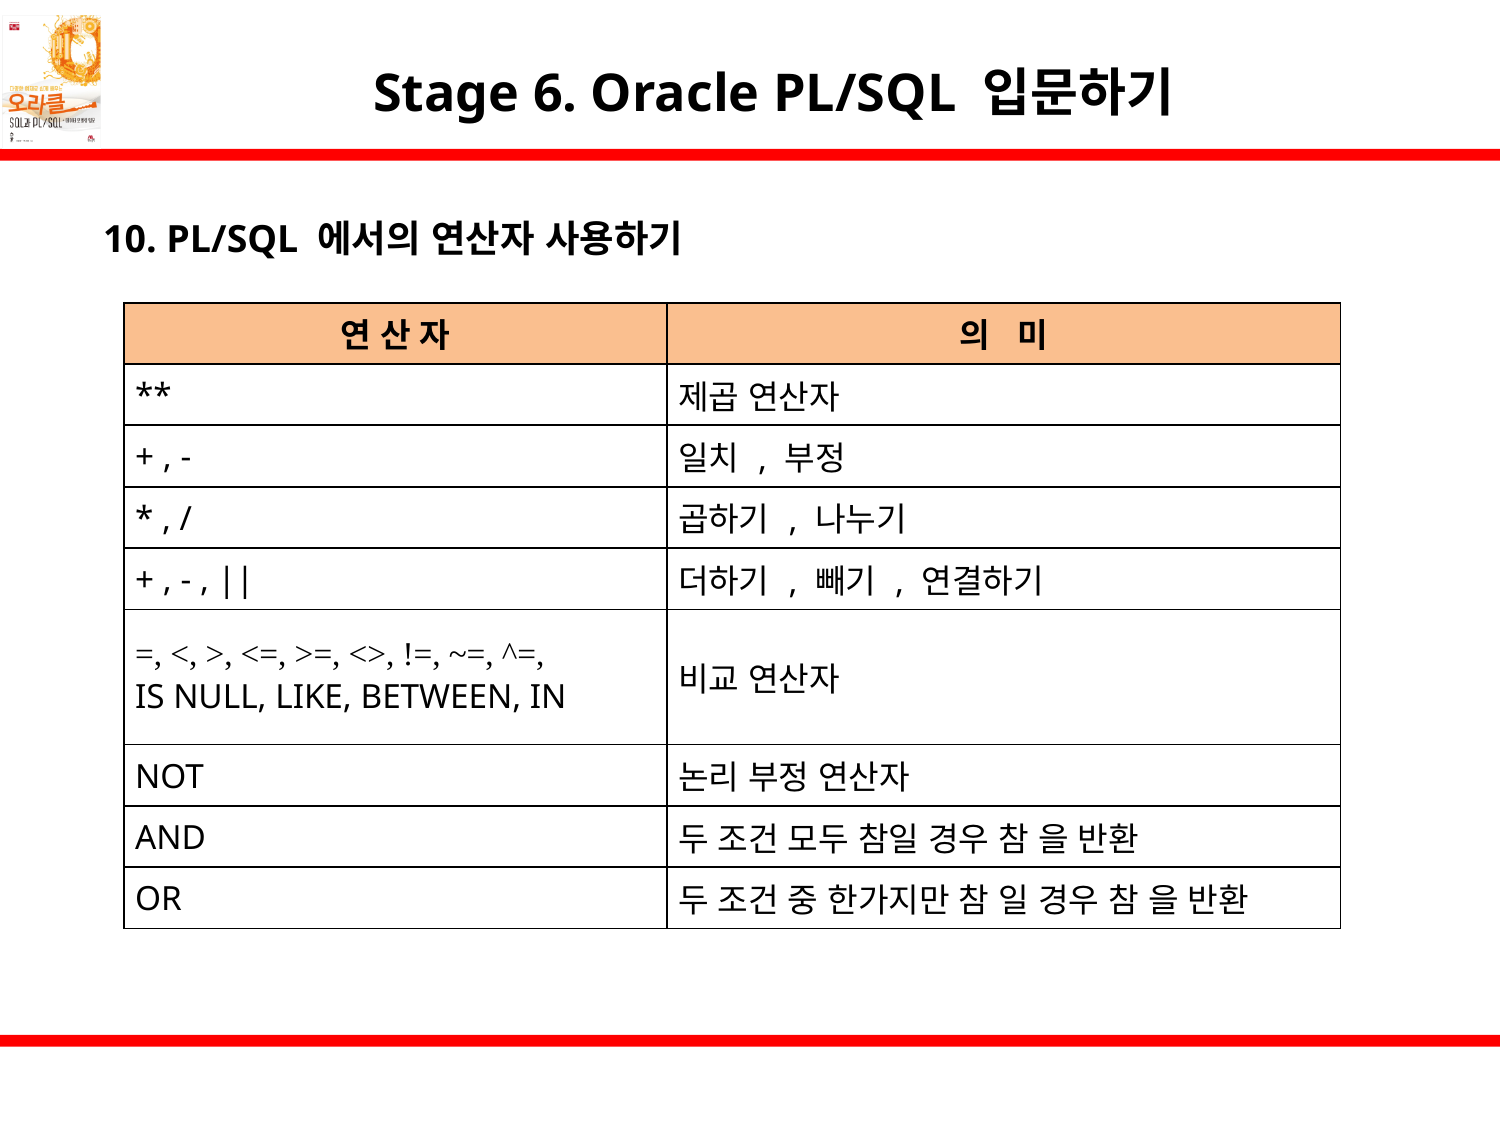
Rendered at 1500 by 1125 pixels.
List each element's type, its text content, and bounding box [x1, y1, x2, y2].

table_cell 두 조건 중 한가지만 참 일 경우 참 을 반환 [668, 868, 1340, 928]
text_box Stage 6. Oracle PL/SQL 입문하기 [204, 0, 1343, 151]
table_cell =, <, >, <=, >=, <>, !=, ~=, ^=, IS NULL, LIKE, BETWEEN, IN [125, 610, 666, 744]
table_cell 일치 , 부정 [668, 426, 1340, 486]
table_cell 더하기 , 빼기 , 연결하기 [668, 549, 1340, 609]
text_box 10. PL/SQL 에서의 연산자 사용하기 [86, 194, 988, 281]
table_cell 논리 부정 연산자 [668, 745, 1340, 805]
text_box [0, 1033, 1500, 1049]
table_header 연 산 자 [125, 304, 666, 363]
table_cell + , - [125, 426, 666, 486]
table_cell 제곱 연산자 [668, 365, 1340, 424]
table_cell OR [125, 868, 666, 928]
table_cell 곱하기 , 나누기 [668, 488, 1340, 547]
table_cell NOT [125, 745, 666, 805]
table_header 의 미 [668, 304, 1340, 363]
text_box [0, 147, 1500, 163]
table_cell 비교 연산자 [668, 610, 1340, 744]
table_cell 두 조건 모두 참일 경우 참 을 반환 [668, 807, 1340, 866]
table_cell AND [125, 807, 666, 866]
picture [1, 14, 101, 150]
table_cell * , / [125, 488, 666, 547]
table_cell ** [125, 365, 666, 424]
table_cell + , - , || [125, 549, 666, 609]
